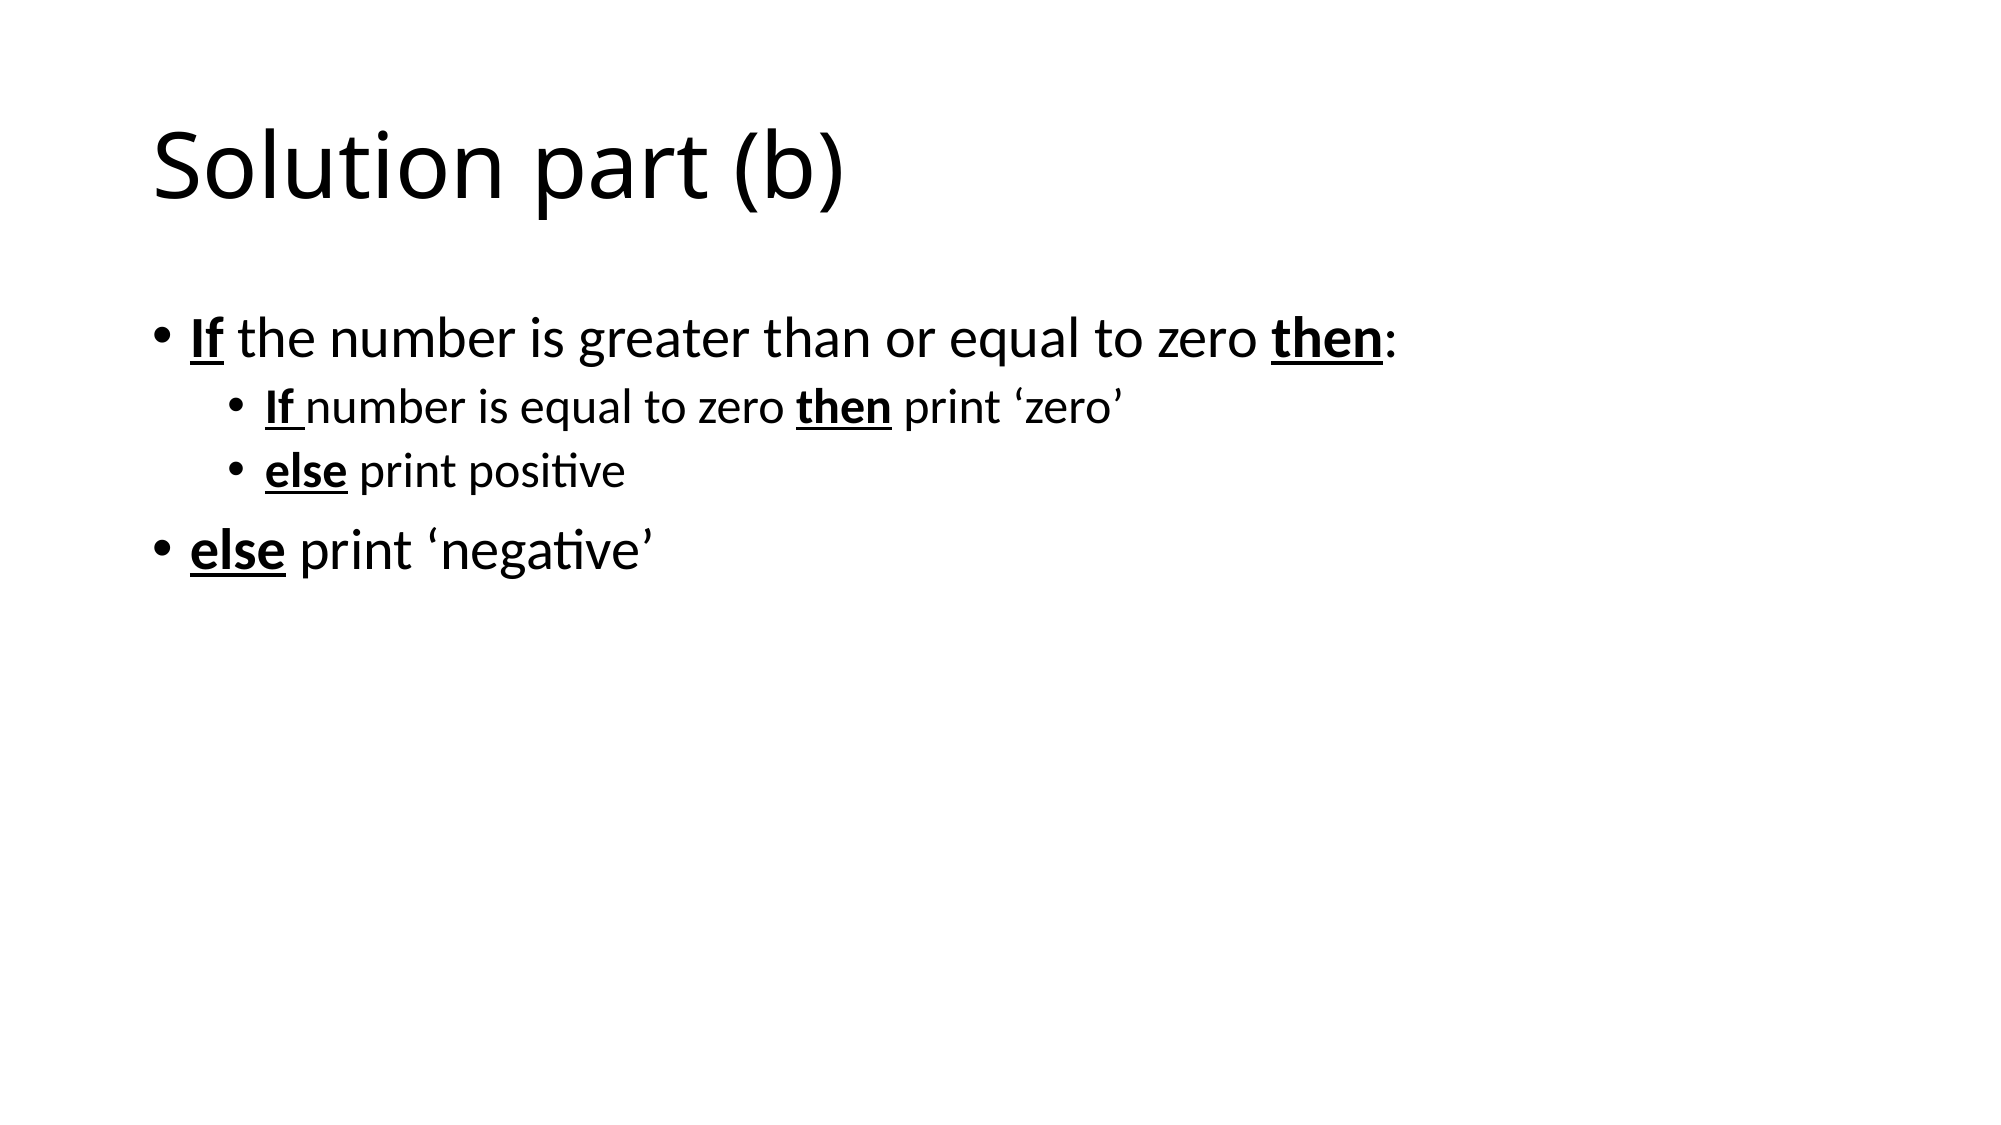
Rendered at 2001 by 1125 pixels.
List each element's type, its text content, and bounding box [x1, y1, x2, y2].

title Solution part (b) [137, 59, 1863, 278]
list If the number is greater than or equal to zero then: If number is equal to zero then print ‘zero’ else print positive else print ‘negative’ [137, 299, 1863, 1014]
